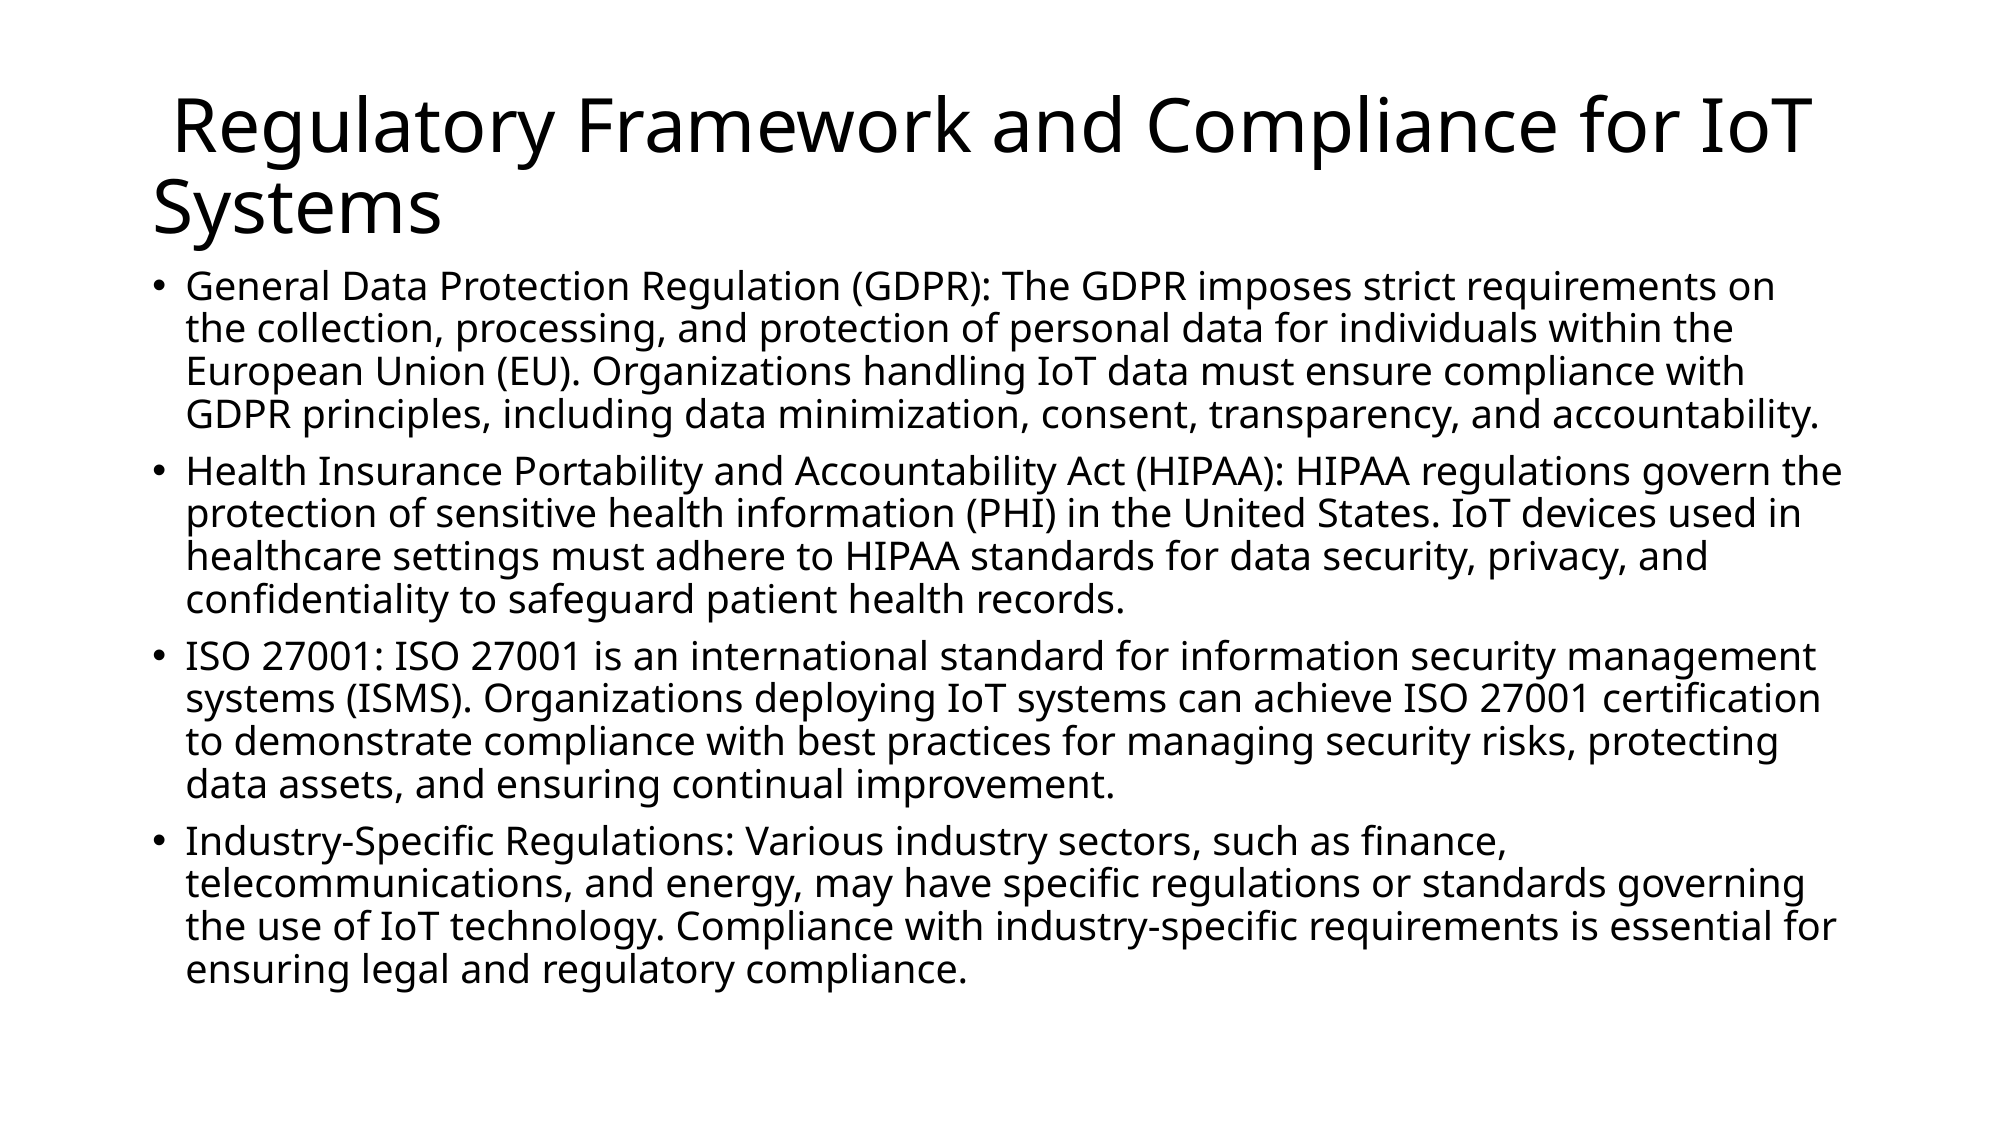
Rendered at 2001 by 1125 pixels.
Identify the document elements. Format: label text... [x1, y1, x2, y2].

list General Data Protection Regulation (GDPR): The GDPR imposes strict requirements on the collection, processing, and protection of personal data for individuals within the European Union (EU). Organizations handling IoT data must ensure compliance with GDPR principles, including data minimization, consent, transparency, and accountability. Health Insurance Portability and Accountability Act (HIPAA): HIPAA regulations govern the protection of sensitive health information (PHI) in the United States. IoT devices used in healthcare settings must adhere to HIPAA standards for data security, privacy, and confidentiality to safeguard patient health records. ISO 27001: ISO 27001 is an international standard for information security management systems (ISMS). Organizations deploying IoT systems can achieve ISO 27001 certification to demonstrate compliance with best practices for managing security risks, protecting data assets, and ensuring continual improvement. Industry-Specific Regulations: Various industry sectors, such as finance, telecommunications, and energy, may have specific regulations or standards governing the use of IoT technology. Compliance with industry-specific requirements is essential for ensuring legal and regulatory compliance. [137, 258, 1863, 1014]
title Regulatory Framework and Compliance for IoT Systems [137, 59, 1963, 278]
